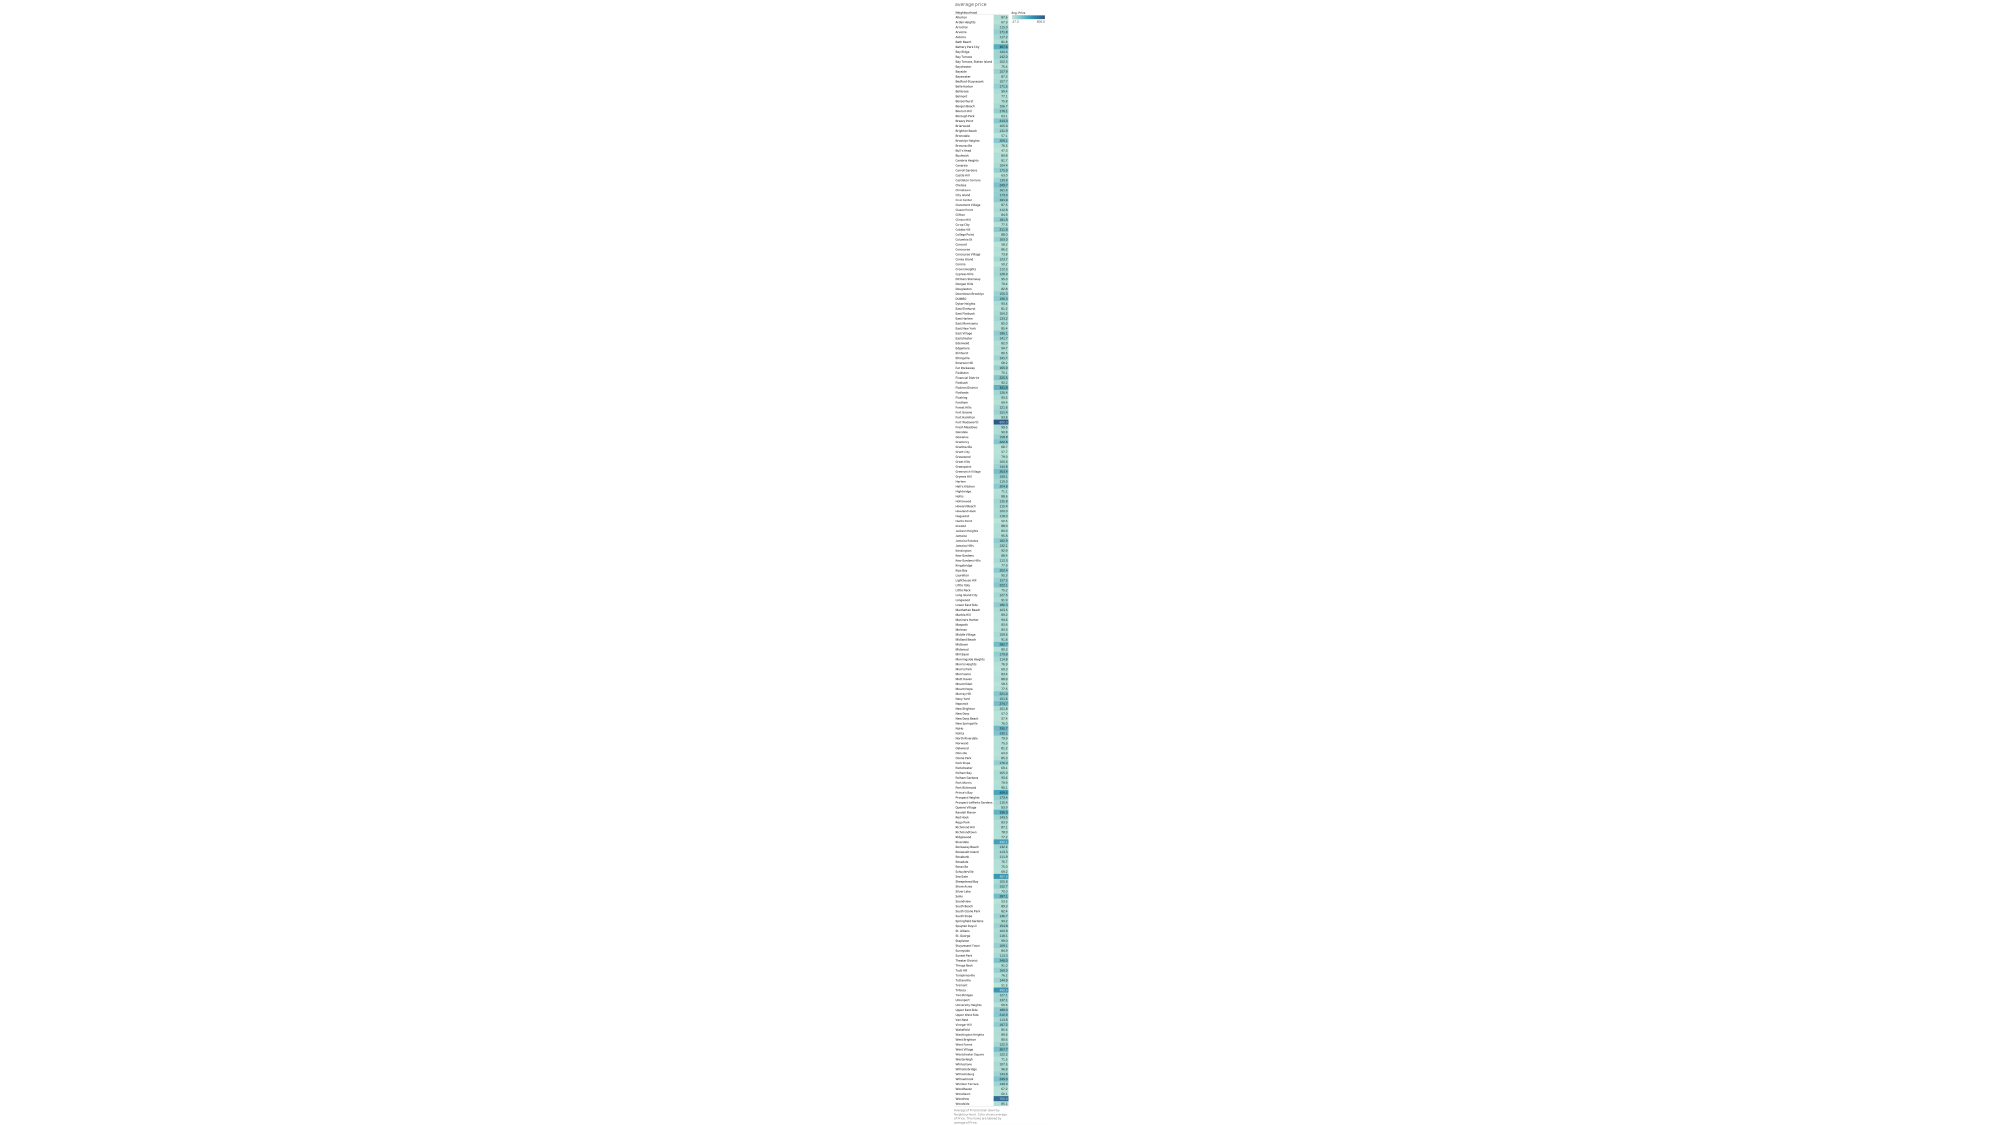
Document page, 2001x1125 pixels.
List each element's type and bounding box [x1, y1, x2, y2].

picture [954, 0, 1046, 1125]
